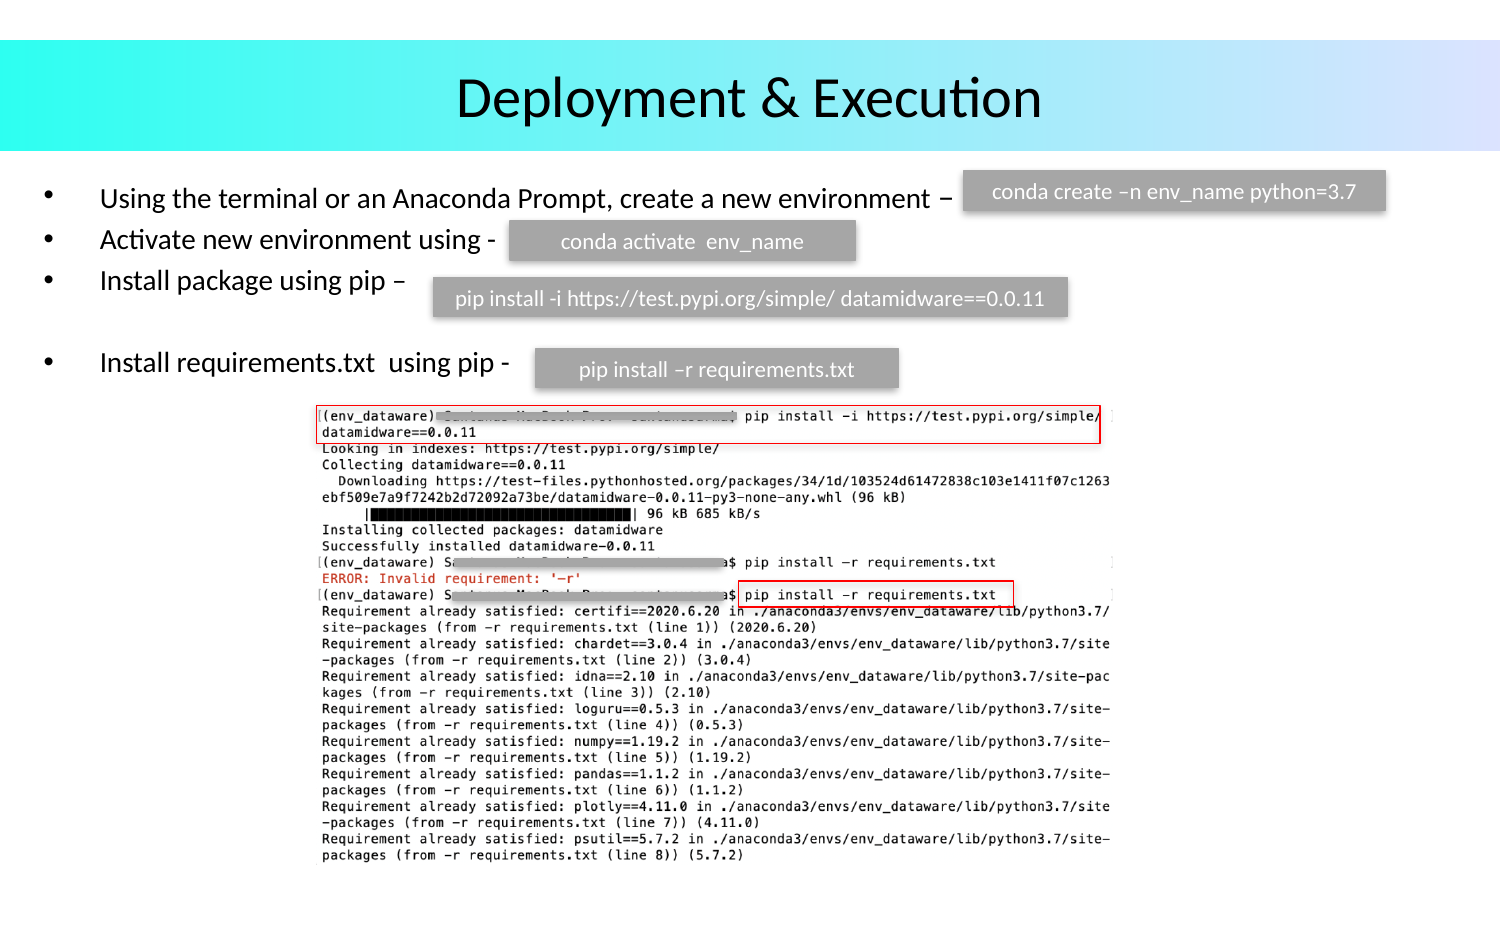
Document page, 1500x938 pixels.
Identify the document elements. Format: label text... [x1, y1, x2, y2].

text_box conda activate env_name [509, 220, 856, 261]
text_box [316, 405, 1113, 865]
list Using the terminal or an Anaconda Prompt, create a new environment – Activate new environment using - Install package using pip – Install requirements.txt using pip - [28, 167, 1464, 888]
title Deployment & Execution [75, 37, 1425, 151]
text_box conda create –n env_name python=3.7 [963, 170, 1386, 211]
text_box pip install -i https://test.pypi.org/simple/ datamidware==0.0.11 [433, 277, 1068, 317]
text_box pip install –r requirements.txt [535, 348, 899, 388]
